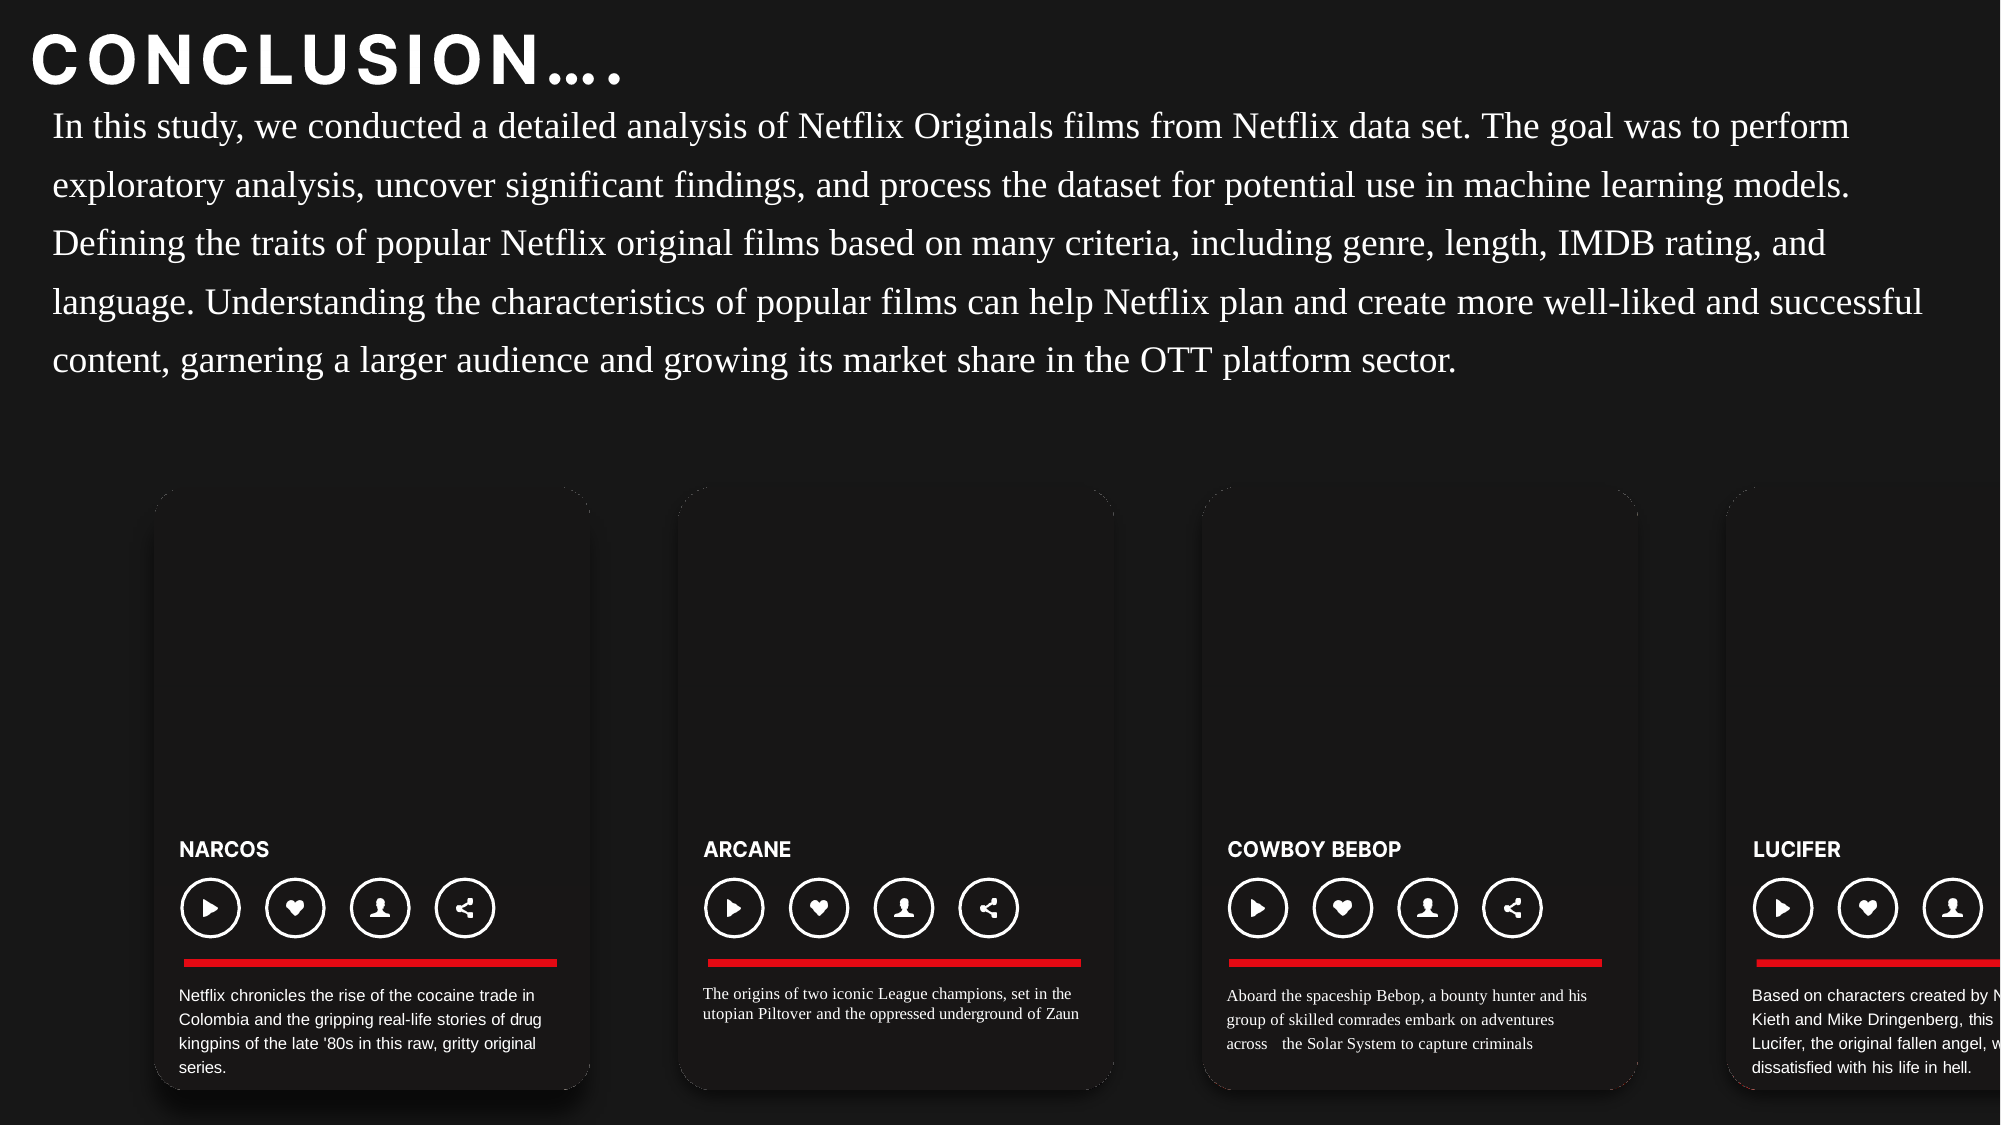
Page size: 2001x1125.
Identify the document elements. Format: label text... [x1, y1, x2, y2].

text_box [703, 836, 1082, 968]
picture [29, 18, 680, 100]
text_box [124, 487, 618, 1125]
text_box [659, 479, 1132, 1119]
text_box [1706, 479, 2000, 1119]
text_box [178, 836, 558, 968]
title In this study, we conducted a detailed analysis of Netflix Originals films from Netflix data set. The goal was to perform exploratory analysis, uncover significant findings, and process the dataset for potential use in machine learning models. Defining the traits of popular Netflix original films based on many criteria, including genre, length, IMDB rating, and language. Understanding the characteristics of popular films can help Netflix plan and create more well-liked and successful content, garnering a larger audience and growing its market share in the OTT platform sector. [50, 85, 1977, 381]
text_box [1227, 836, 1603, 968]
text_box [1182, 479, 1655, 1119]
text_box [1753, 836, 2000, 968]
